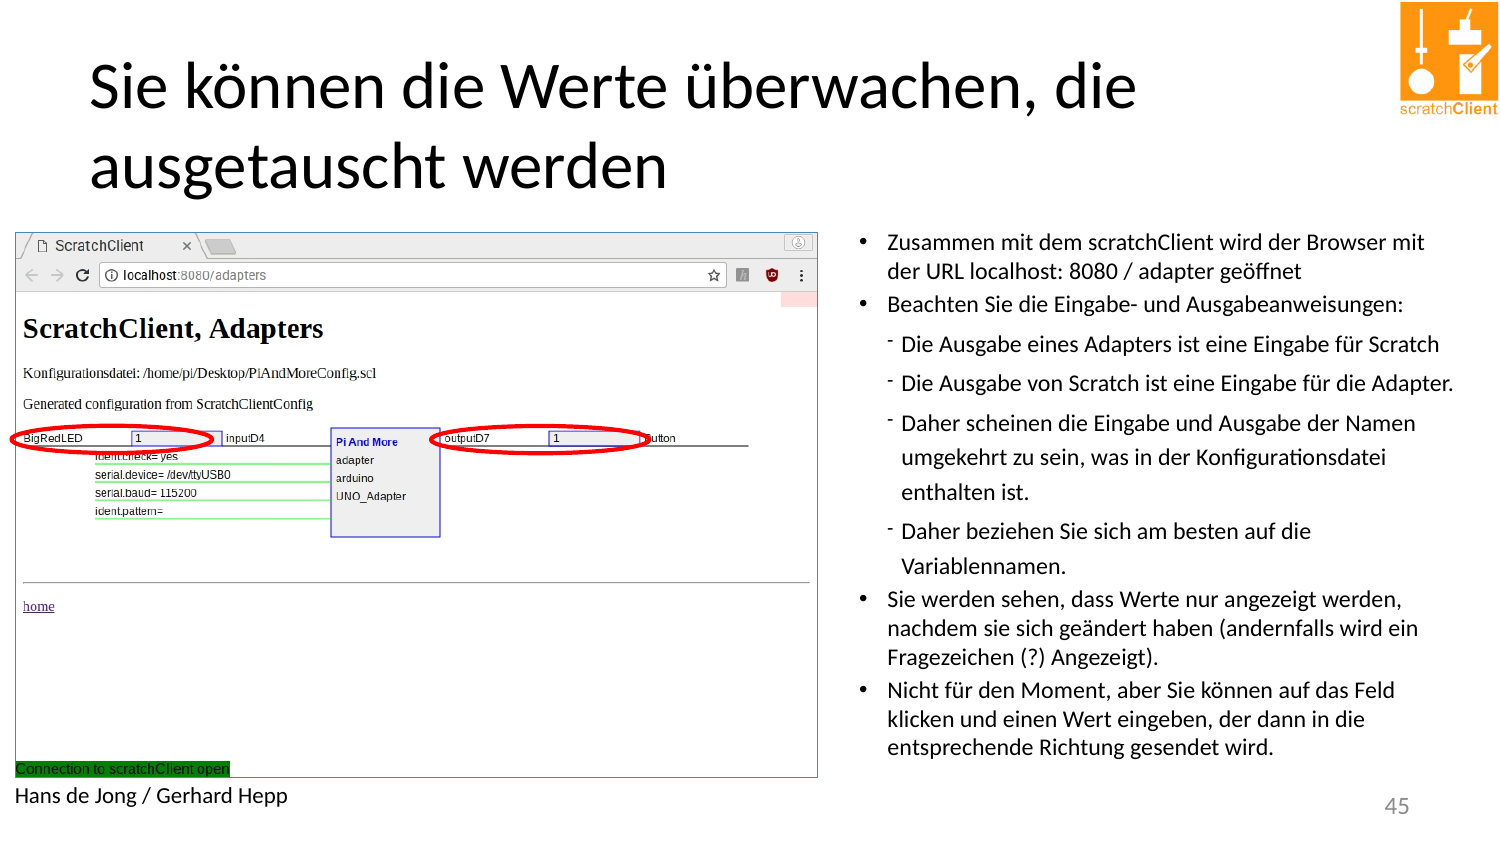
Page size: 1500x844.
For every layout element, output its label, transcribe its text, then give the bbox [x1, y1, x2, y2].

text_box Sie können die Werte überwachen, die ausgetauscht werden [75, 33, 1425, 210]
text_box 45 [1340, 781, 1425, 827]
text_box Zusammen mit dem scratchClient wird der Browser mit der URL localhost: 8080 / adapter geöffnet Beachten Sie die Eingabe- und Ausgabeanweisungen: Die Ausgabe eines Adapters ist eine Eingabe für Scratch Die Ausgabe von Scratch ist eine Eingabe für die Adapter. Daher scheinen die Eingabe und Ausgabe der Namen umgekehrt zu sein, was in der Konfigurationsdatei enthalten ist. Daher beziehen Sie sich am besten auf die Variablennamen. Sie werden sehen, dass Werte nur angezeigt werden, nachdem sie sich geändert haben (andernfalls wird ein Fragezeichen (?) Angezeigt). Nicht für den Moment, aber Sie können auf das Feld klicken und einen Wert eingeben, der dann in die entsprechende Richtung gesendet wird. [844, 219, 1473, 777]
picture [1398, 2, 1499, 118]
picture [15, 232, 818, 778]
